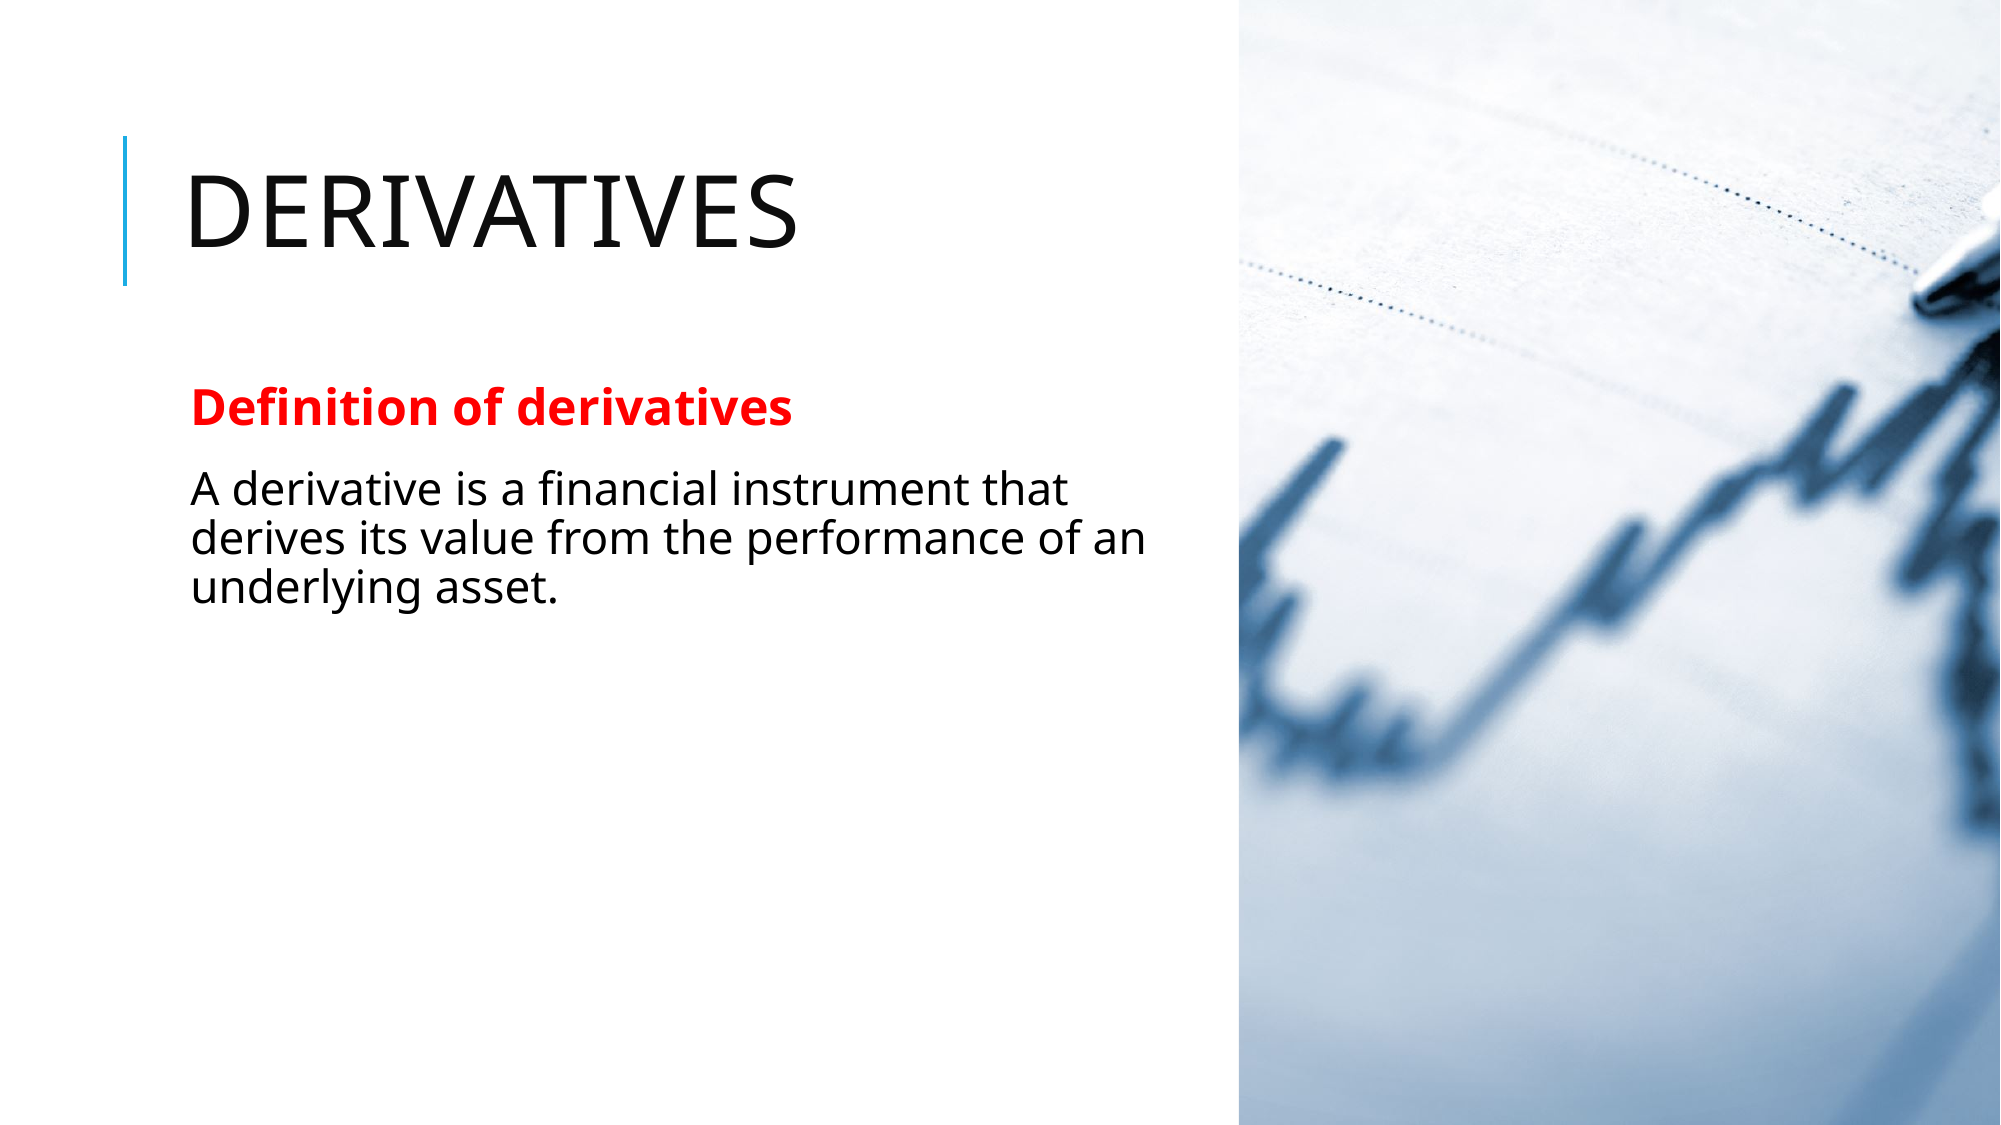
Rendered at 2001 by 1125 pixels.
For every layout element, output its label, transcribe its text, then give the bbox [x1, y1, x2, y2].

list Definition of derivatives A derivative is a financial instrument that derives its value from the performance of an underlying asset. [168, 375, 1164, 1035]
picture [1238, 0, 2000, 1125]
title Derivatives [168, 96, 1164, 342]
